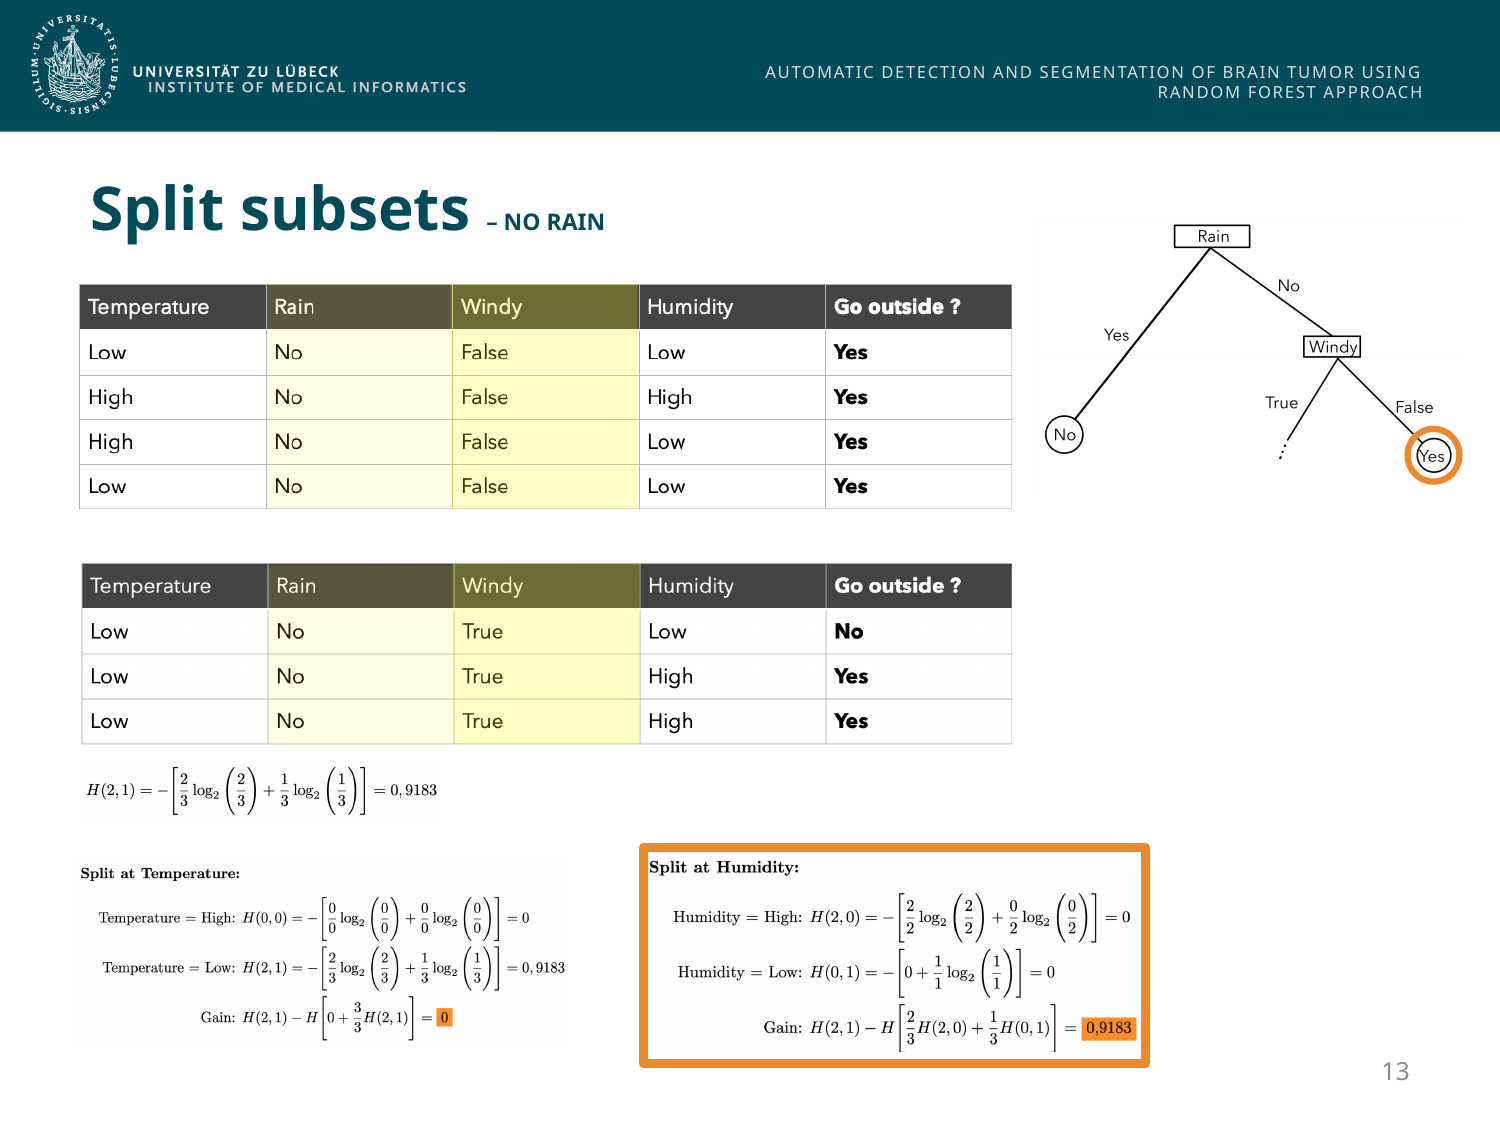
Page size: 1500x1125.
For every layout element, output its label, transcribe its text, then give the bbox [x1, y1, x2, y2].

picture [75, 860, 567, 1045]
picture [79, 282, 1012, 510]
picture [81, 562, 1012, 745]
text_box [642, 845, 1148, 861]
text_box [642, 1057, 1148, 1066]
picture [0, 0, 497, 130]
picture [1038, 220, 1460, 491]
title Split subsets – NO RAIN [75, 159, 1425, 252]
picture [643, 858, 1146, 1052]
picture [83, 764, 440, 821]
